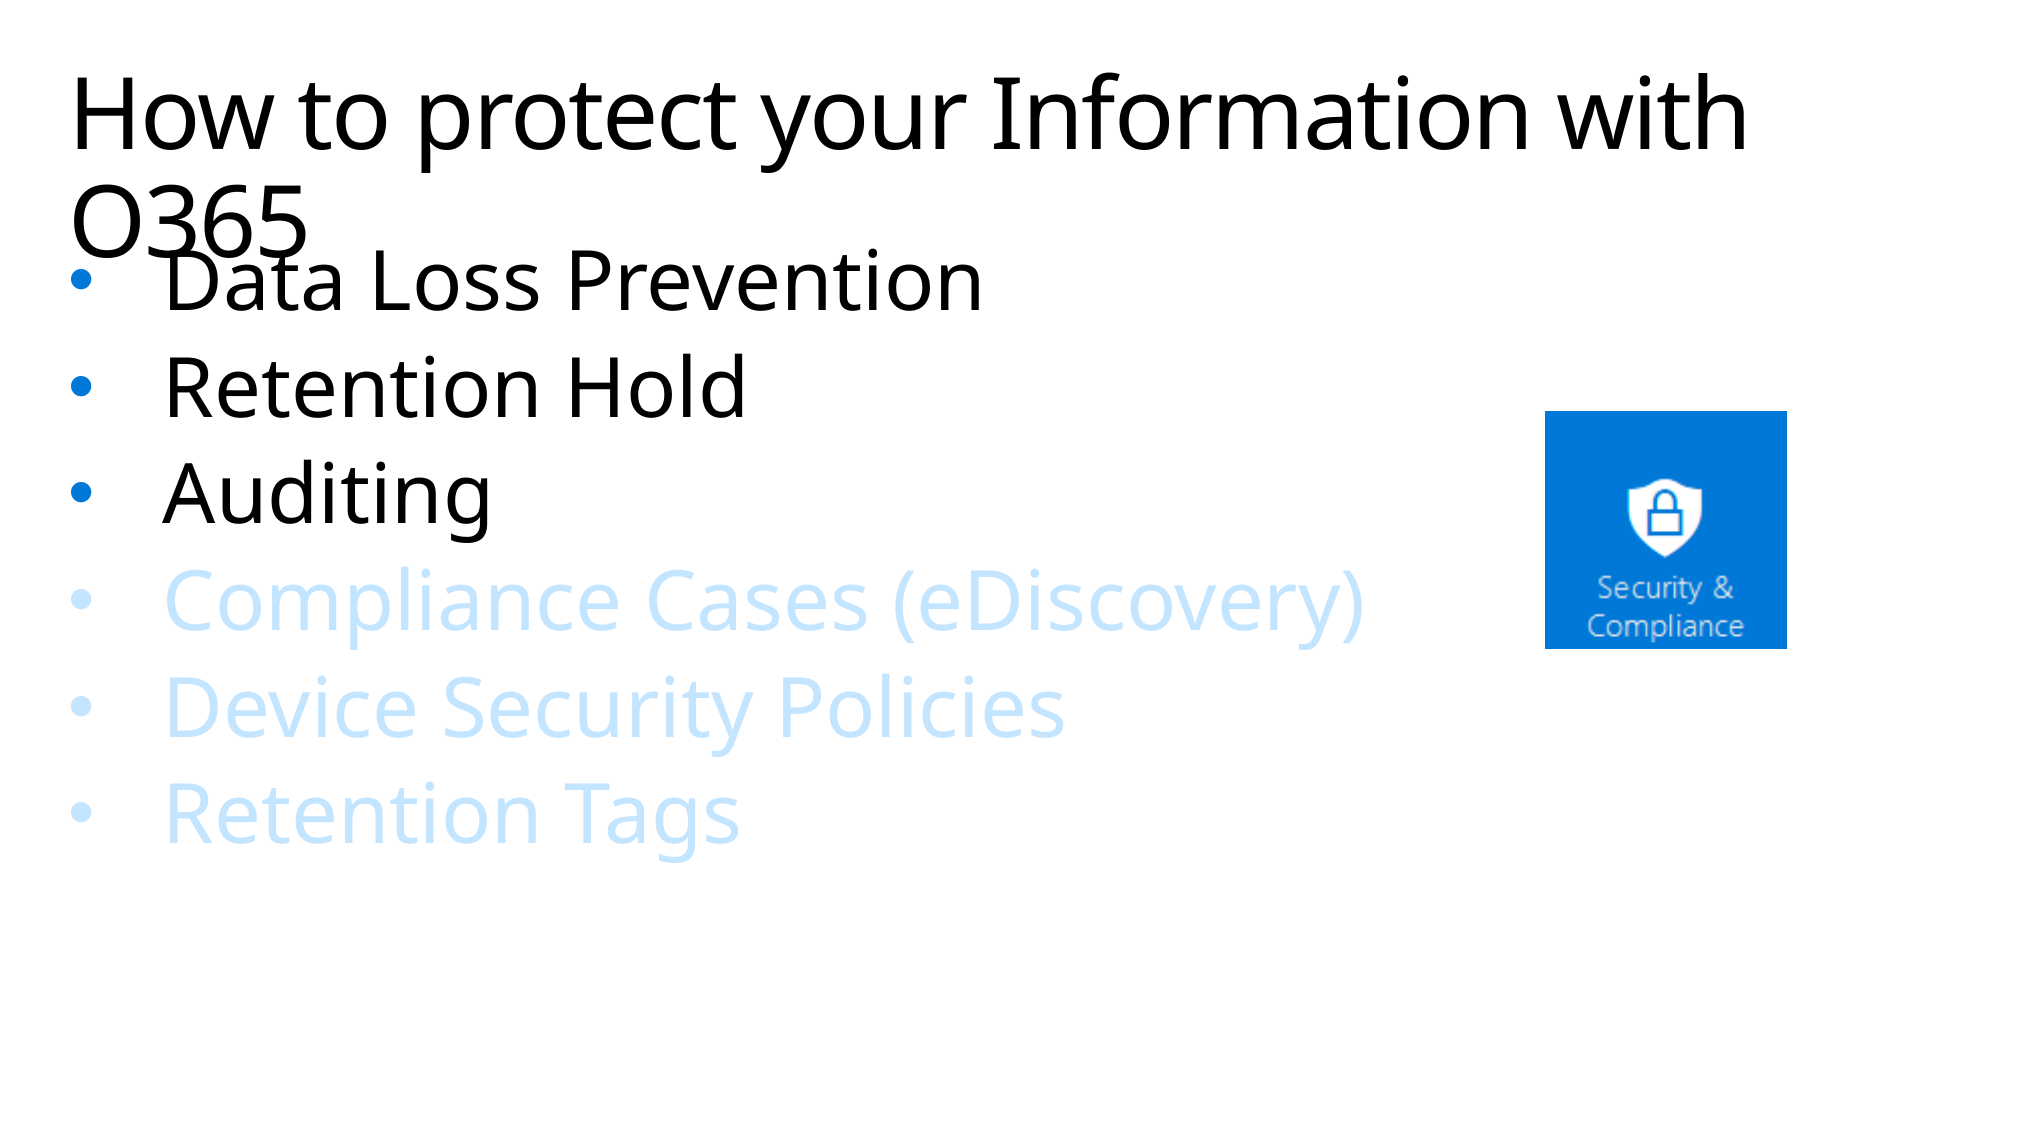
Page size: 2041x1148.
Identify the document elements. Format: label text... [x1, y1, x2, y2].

title How to protect your Information with O365 [45, 48, 1996, 199]
picture [1544, 410, 1787, 649]
list Data Loss Prevention Retention Hold Auditing Compliance Cases (eDiscovery) Device Security Policies Retention Tags [45, 223, 1996, 1012]
